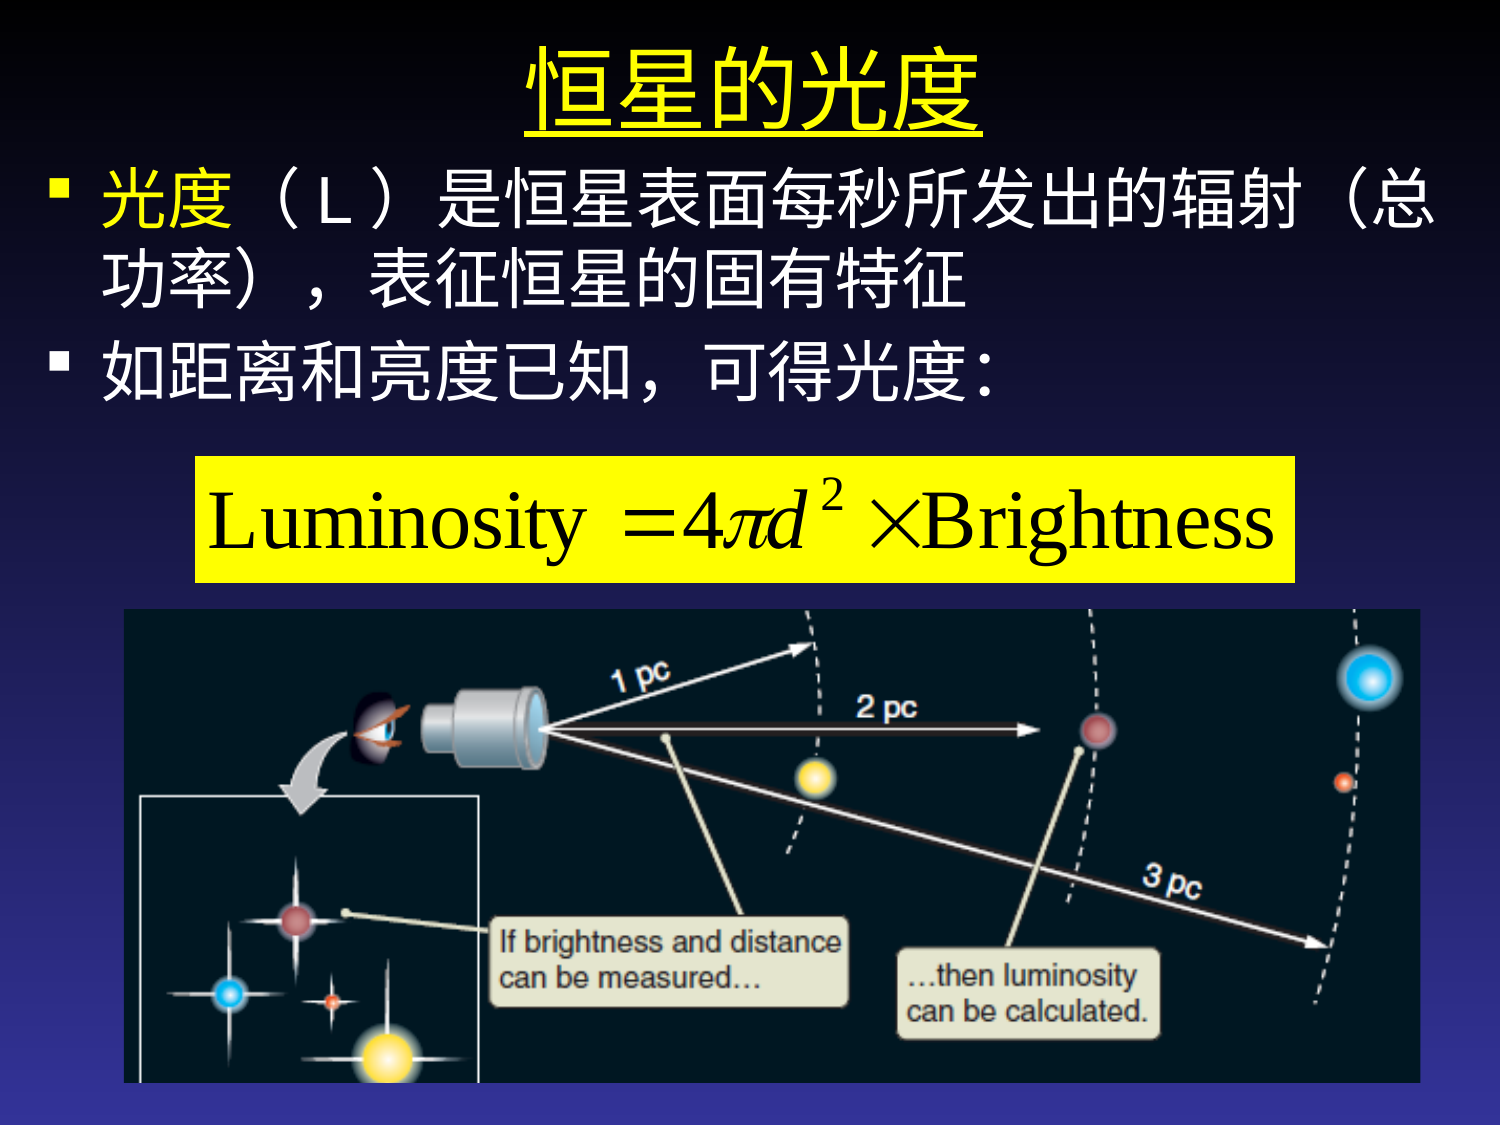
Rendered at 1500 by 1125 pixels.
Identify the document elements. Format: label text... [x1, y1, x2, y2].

picture [123, 609, 1421, 1083]
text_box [194, 455, 1295, 584]
title 恒星的光度 [53, 31, 1454, 144]
list 光度（L）是恒星表面每秒所发出的辐射（总功率），表征恒星的固有特征 如距离和亮度已知，可得光度： [29, 148, 1467, 1012]
